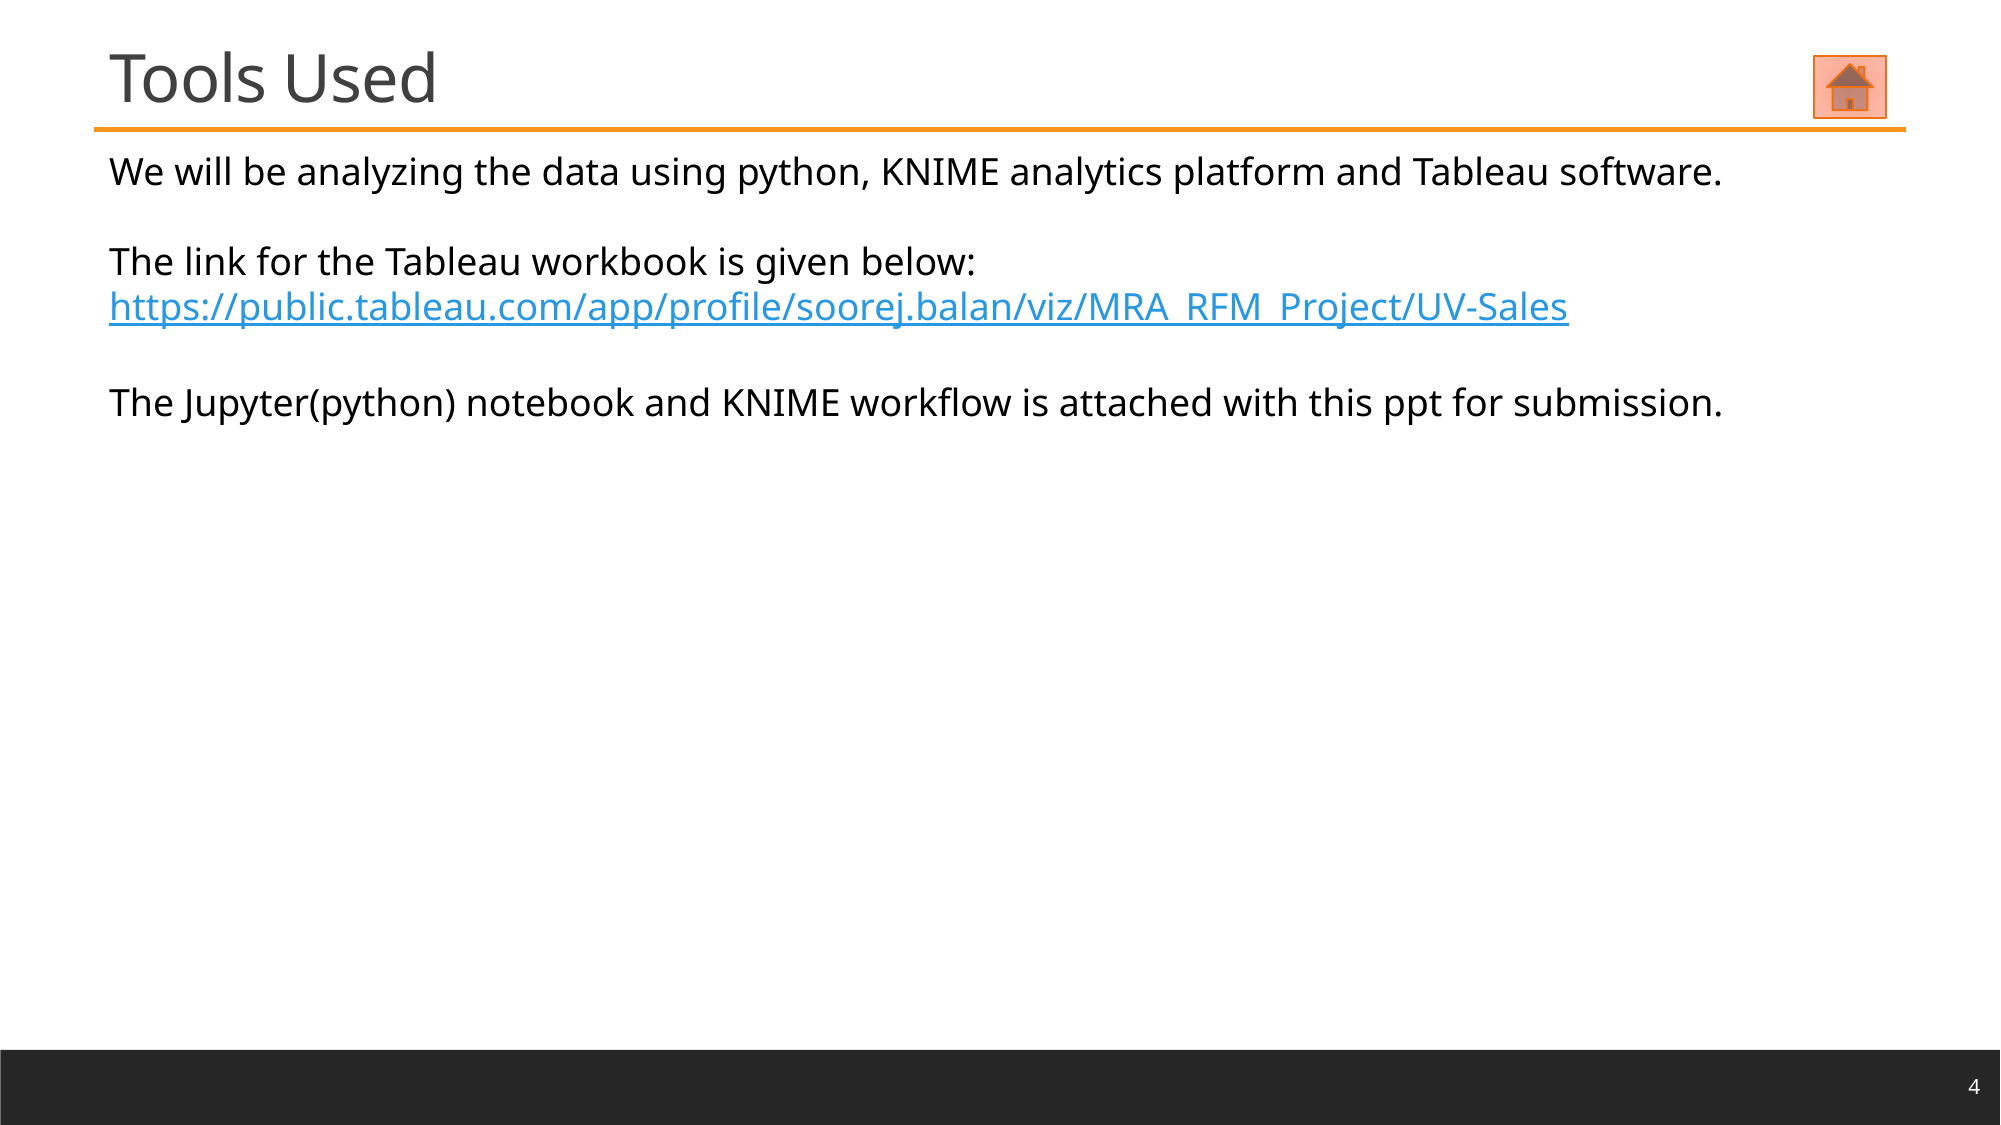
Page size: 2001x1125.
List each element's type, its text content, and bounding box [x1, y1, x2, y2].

text_box [1813, 55, 1887, 119]
text_box Tools Used [94, 23, 1906, 118]
slide_number 4 [1953, 1057, 1987, 1118]
text_box We will be analyzing the data using python, KNIME analytics platform and Tableau software. The link for the Tableau workbook is given below: https://public.tableau.com/app/profile/soorej.balan/viz/MRA_RFM_Project/UV-Sales The Jupyter(python) notebook and KNIME workflow is attached with this ppt for submission. [94, 140, 1906, 522]
